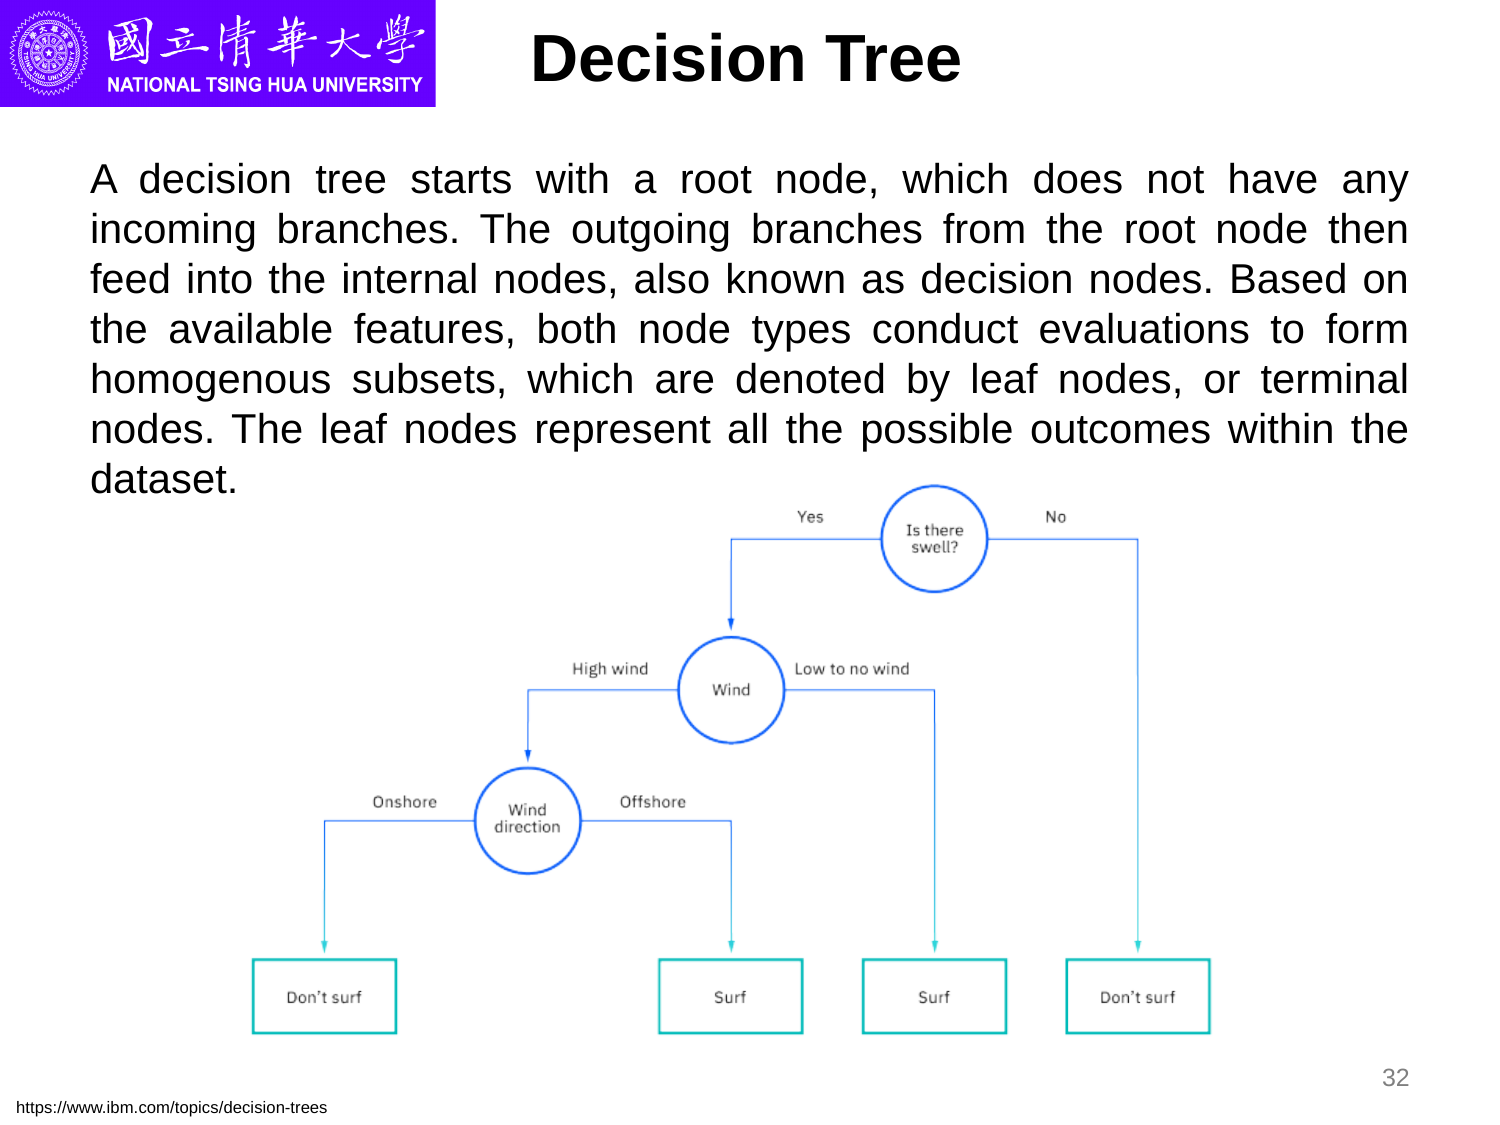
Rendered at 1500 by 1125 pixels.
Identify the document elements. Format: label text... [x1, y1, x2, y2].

picture [249, 478, 1251, 1041]
list A decision tree starts with a root node, which does not have any incoming branches. The outgoing branches from the root node then feed into the internal nodes, also known as decision nodes. Based on the available features, both node types conduct evaluations to form homogenous subsets, which are denoted by leaf nodes, or terminal nodes. The leaf nodes represent all the possible outcomes within the dataset. [75, 144, 1425, 1032]
text_box https://www.ibm.com/topics/decision-trees [1, 1089, 344, 1125]
title Decision Tree [515, 0, 1425, 107]
slide_number 32 [1308, 1050, 1425, 1103]
picture [0, 0, 436, 107]
